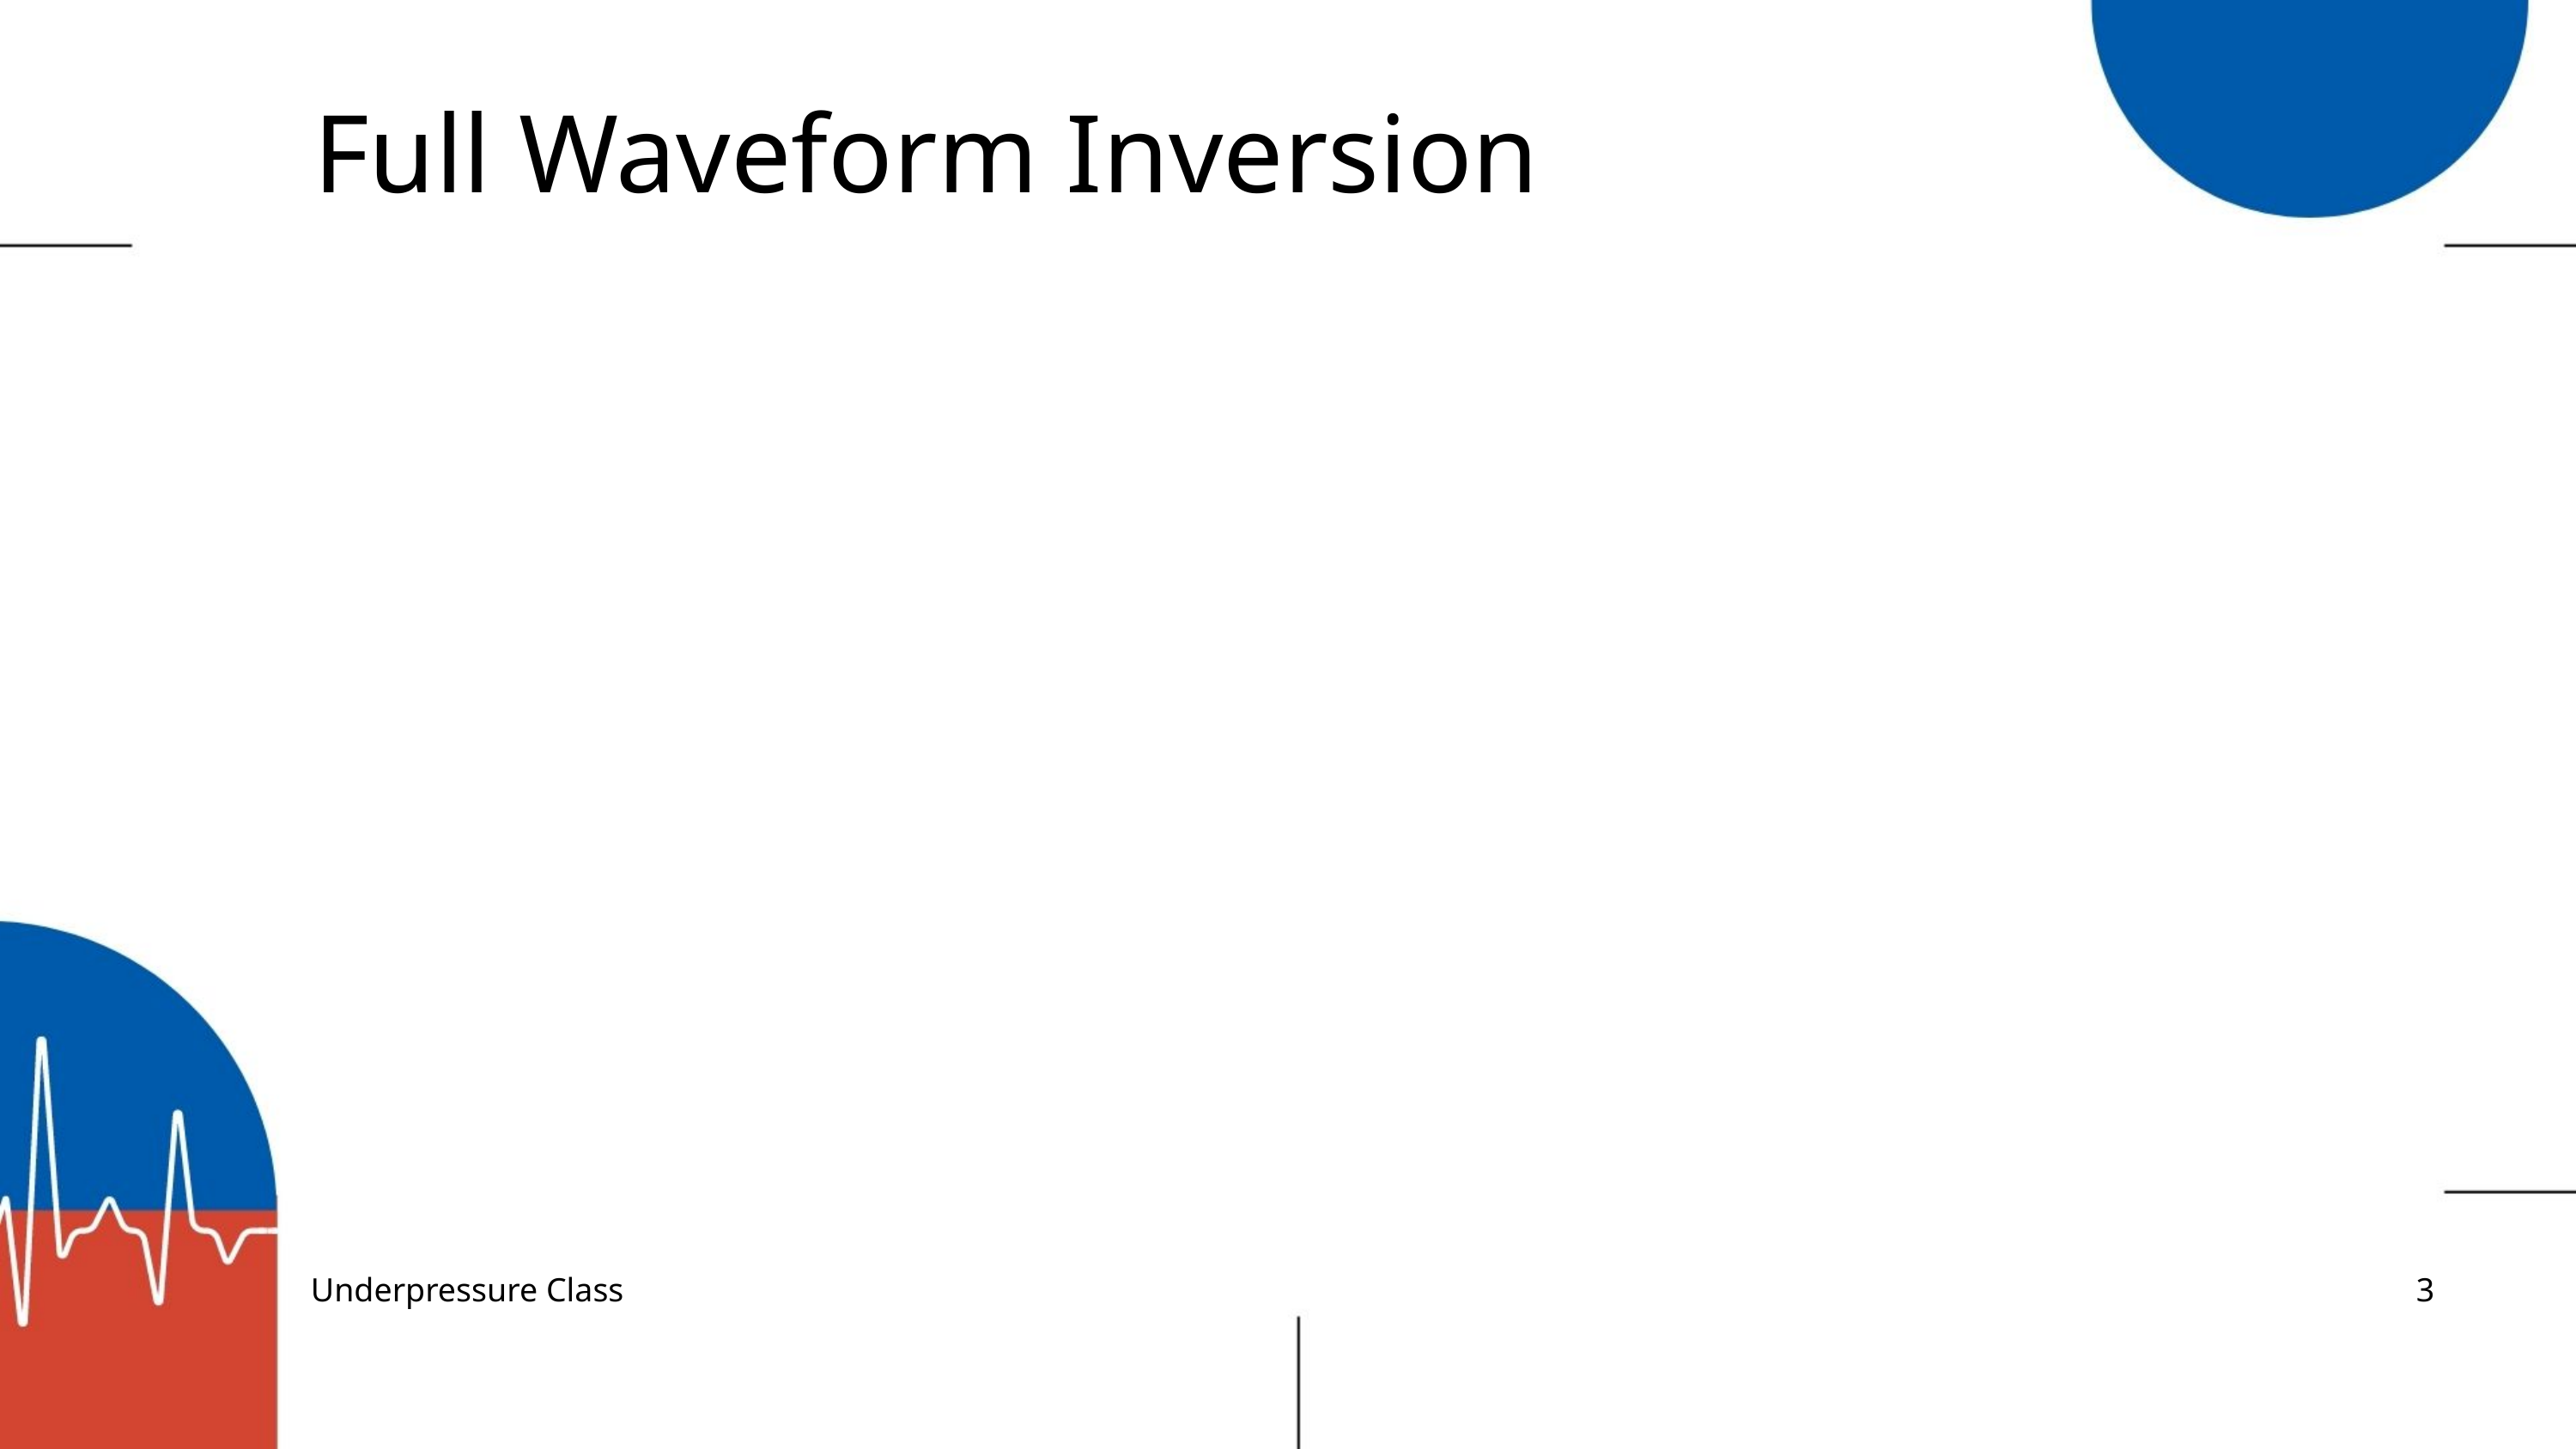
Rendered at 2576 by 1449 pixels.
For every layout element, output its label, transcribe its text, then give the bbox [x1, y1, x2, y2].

title Full Waveform Inversion [301, 76, 2061, 239]
picture [0, 0, 2576, 1449]
footer Underpressure Class [297, 1266, 707, 1318]
slide_number 3 [1868, 1266, 2448, 1318]
